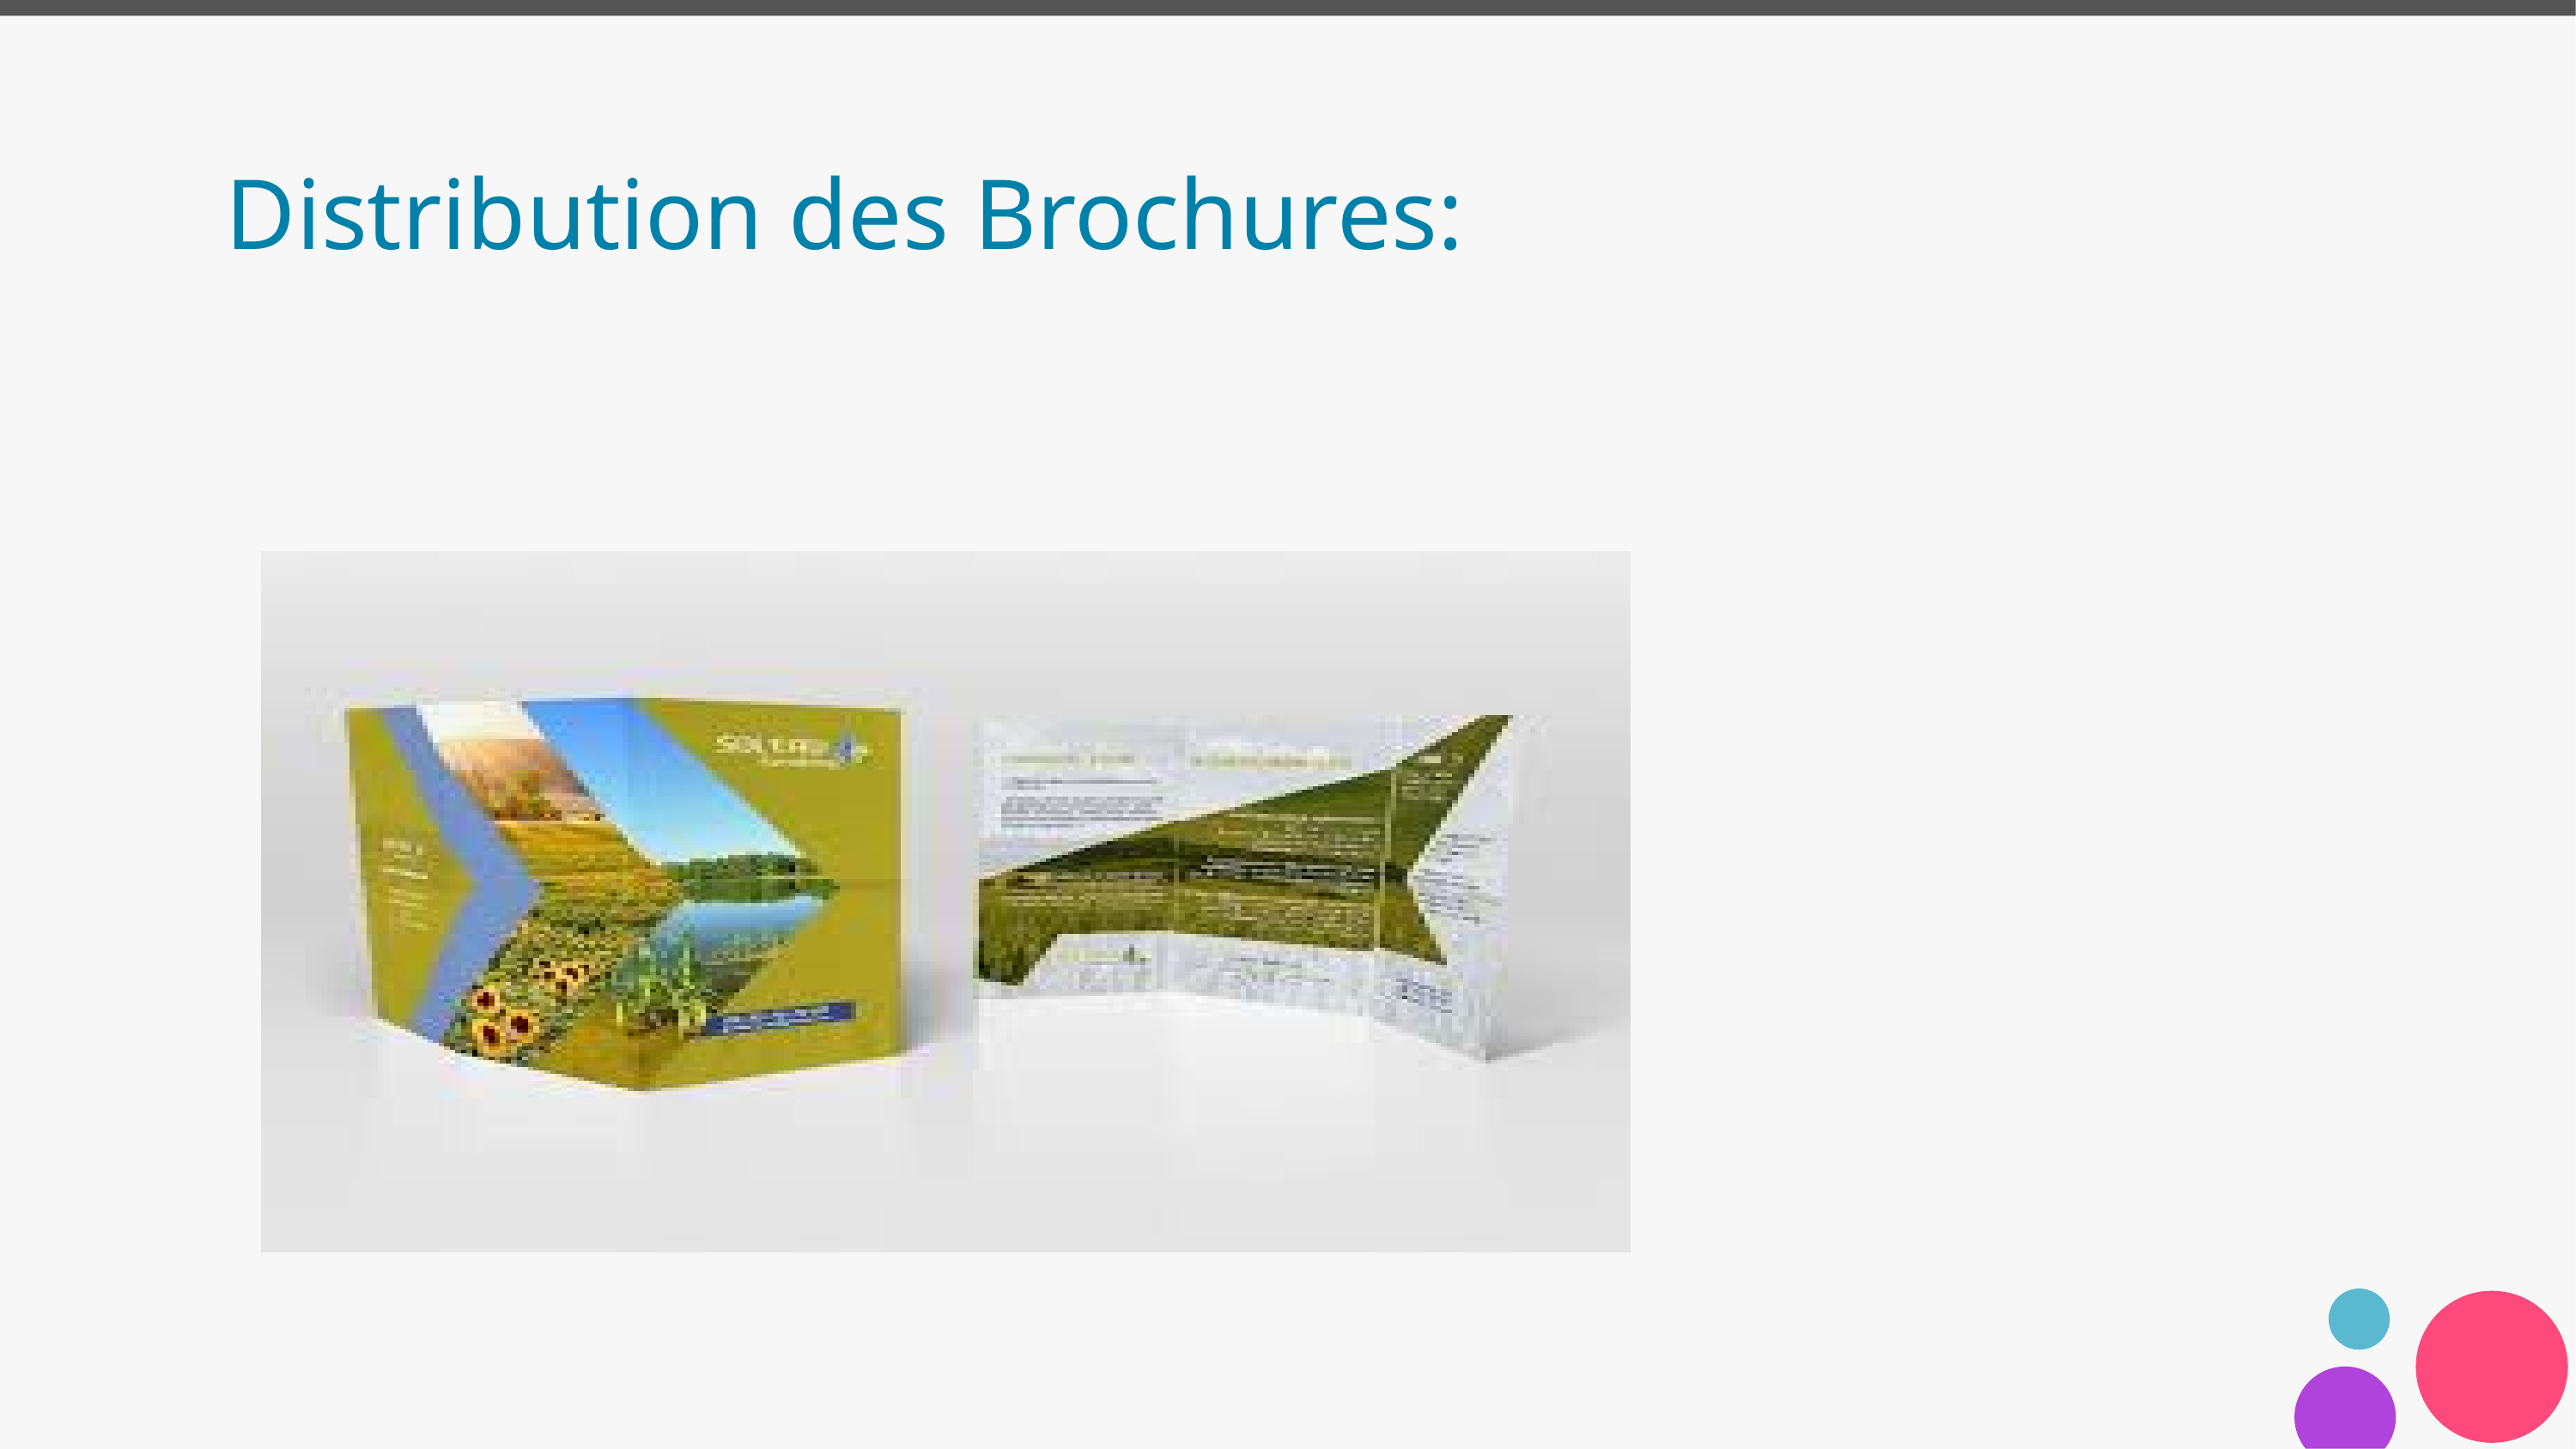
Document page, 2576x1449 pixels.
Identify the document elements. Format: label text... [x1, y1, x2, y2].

text_box Distribution des Brochures: [213, 146, 1888, 276]
picture [260, 550, 1631, 1252]
